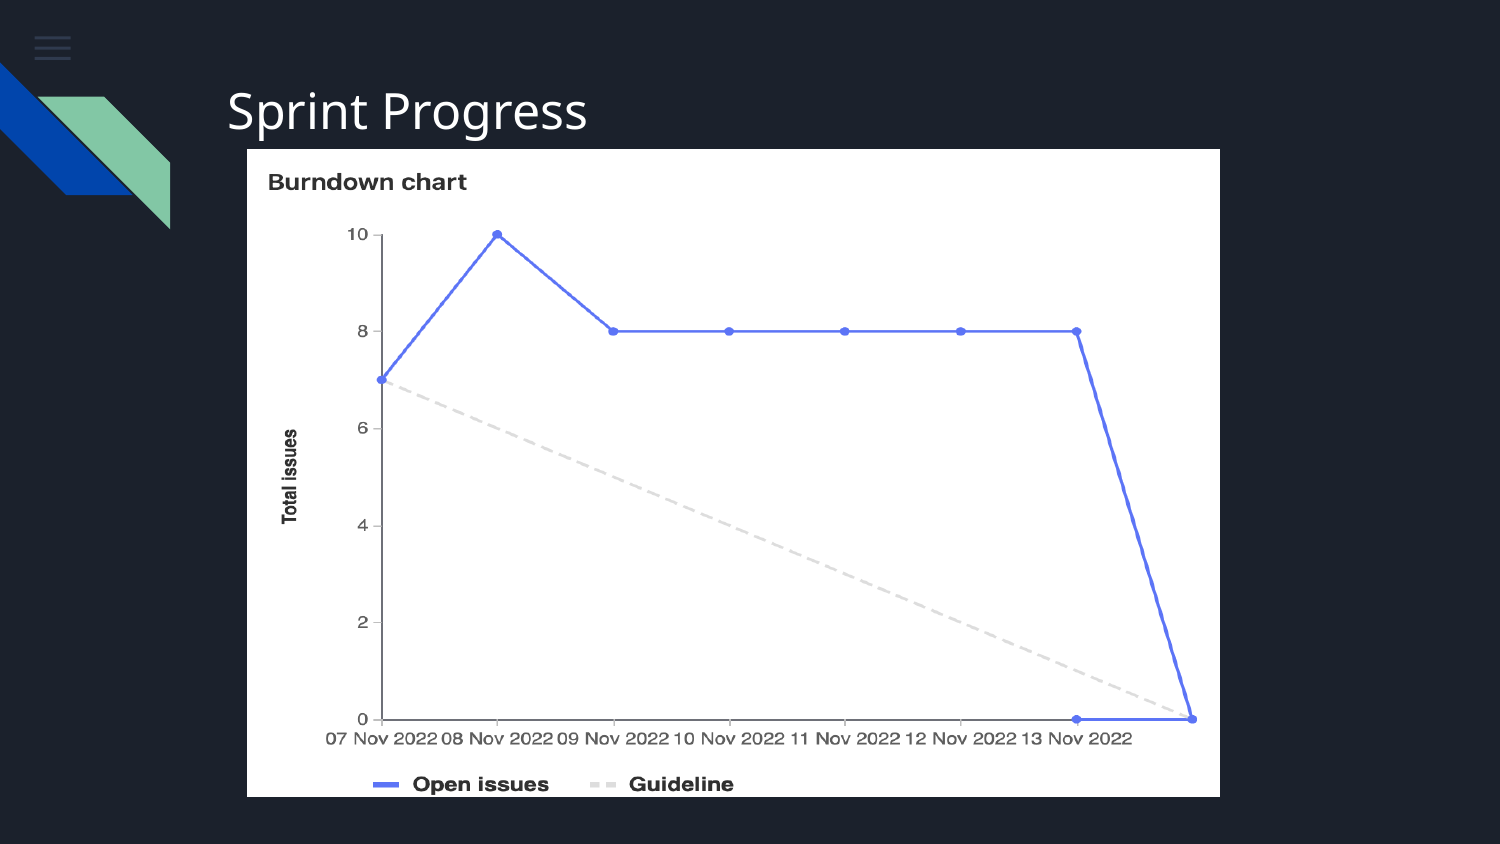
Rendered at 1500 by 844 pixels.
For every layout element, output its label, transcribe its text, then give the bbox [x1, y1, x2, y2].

title Sprint Progress [212, 64, 629, 160]
picture [247, 149, 1220, 797]
